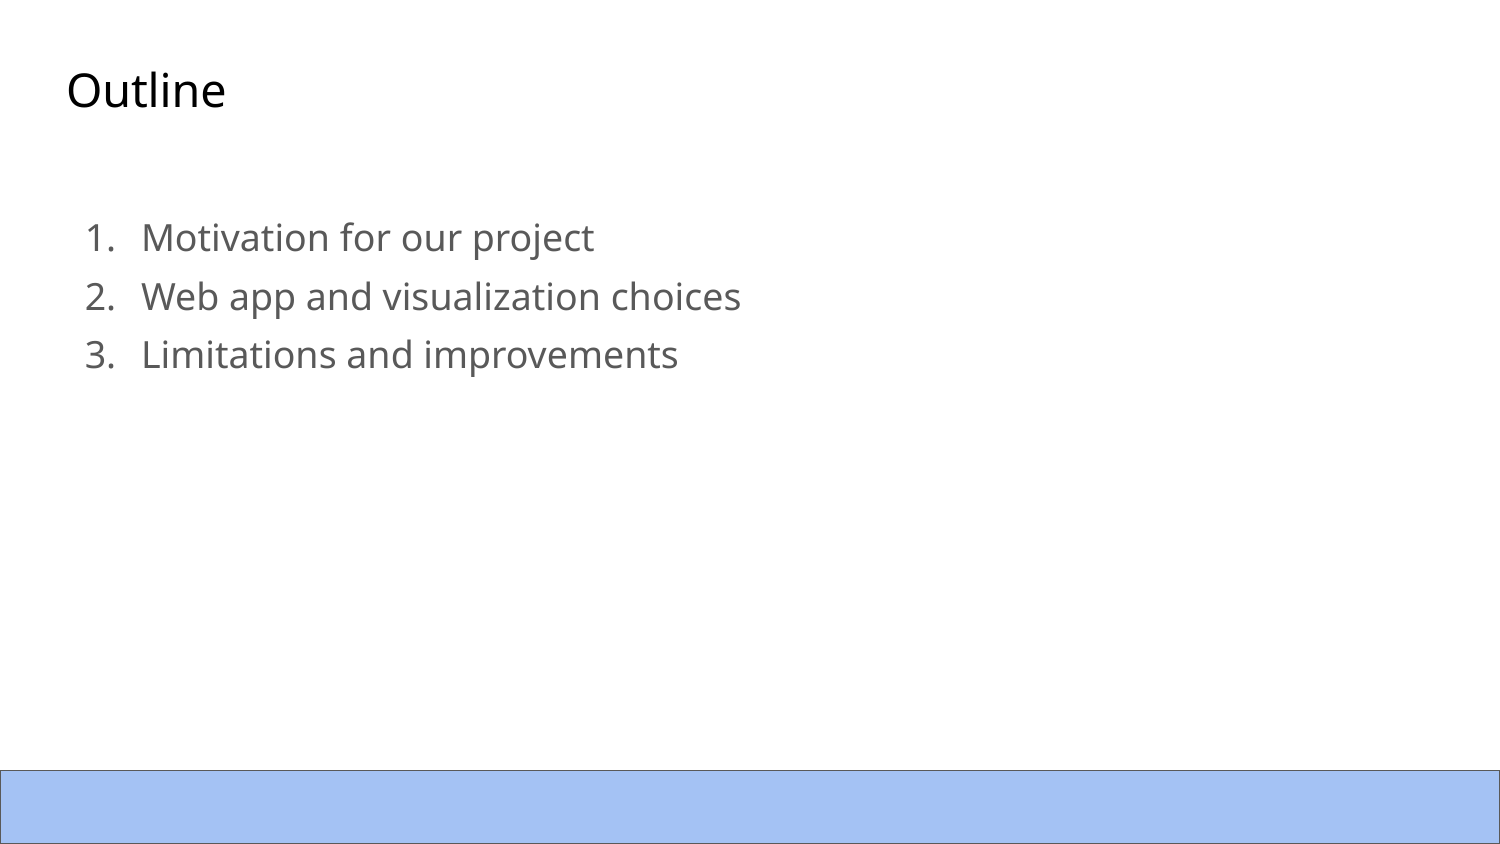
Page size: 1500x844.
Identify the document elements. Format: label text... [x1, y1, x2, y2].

list Motivation for our project Web app and visualization choices Limitations and improvements [51, 189, 1449, 750]
text_box [0, 770, 1500, 844]
title Outline [51, 43, 1449, 138]
